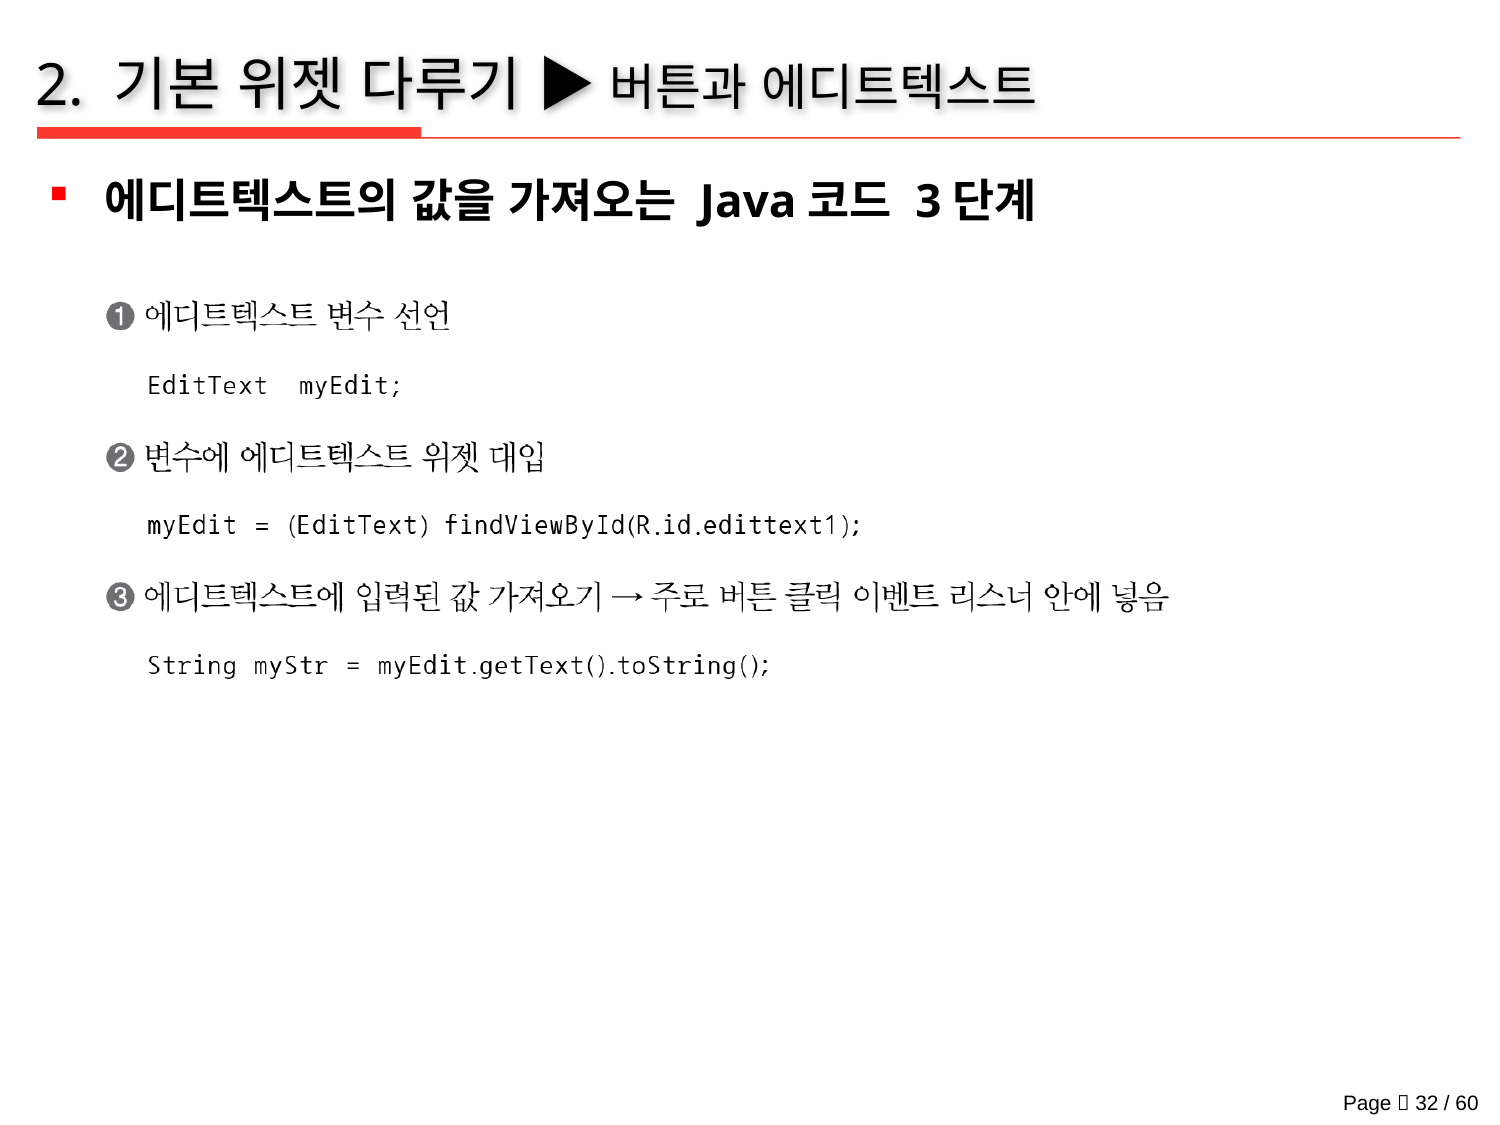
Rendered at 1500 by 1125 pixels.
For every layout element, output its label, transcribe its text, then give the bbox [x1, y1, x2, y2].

list 에디트텍스트의 값을 가져오는 Java코드 3단계 [48, 171, 1448, 880]
title 2. 기본 위젯 다루기 ▶ 버튼과 에디트텍스트 [35, 47, 1434, 142]
picture [84, 282, 1241, 699]
